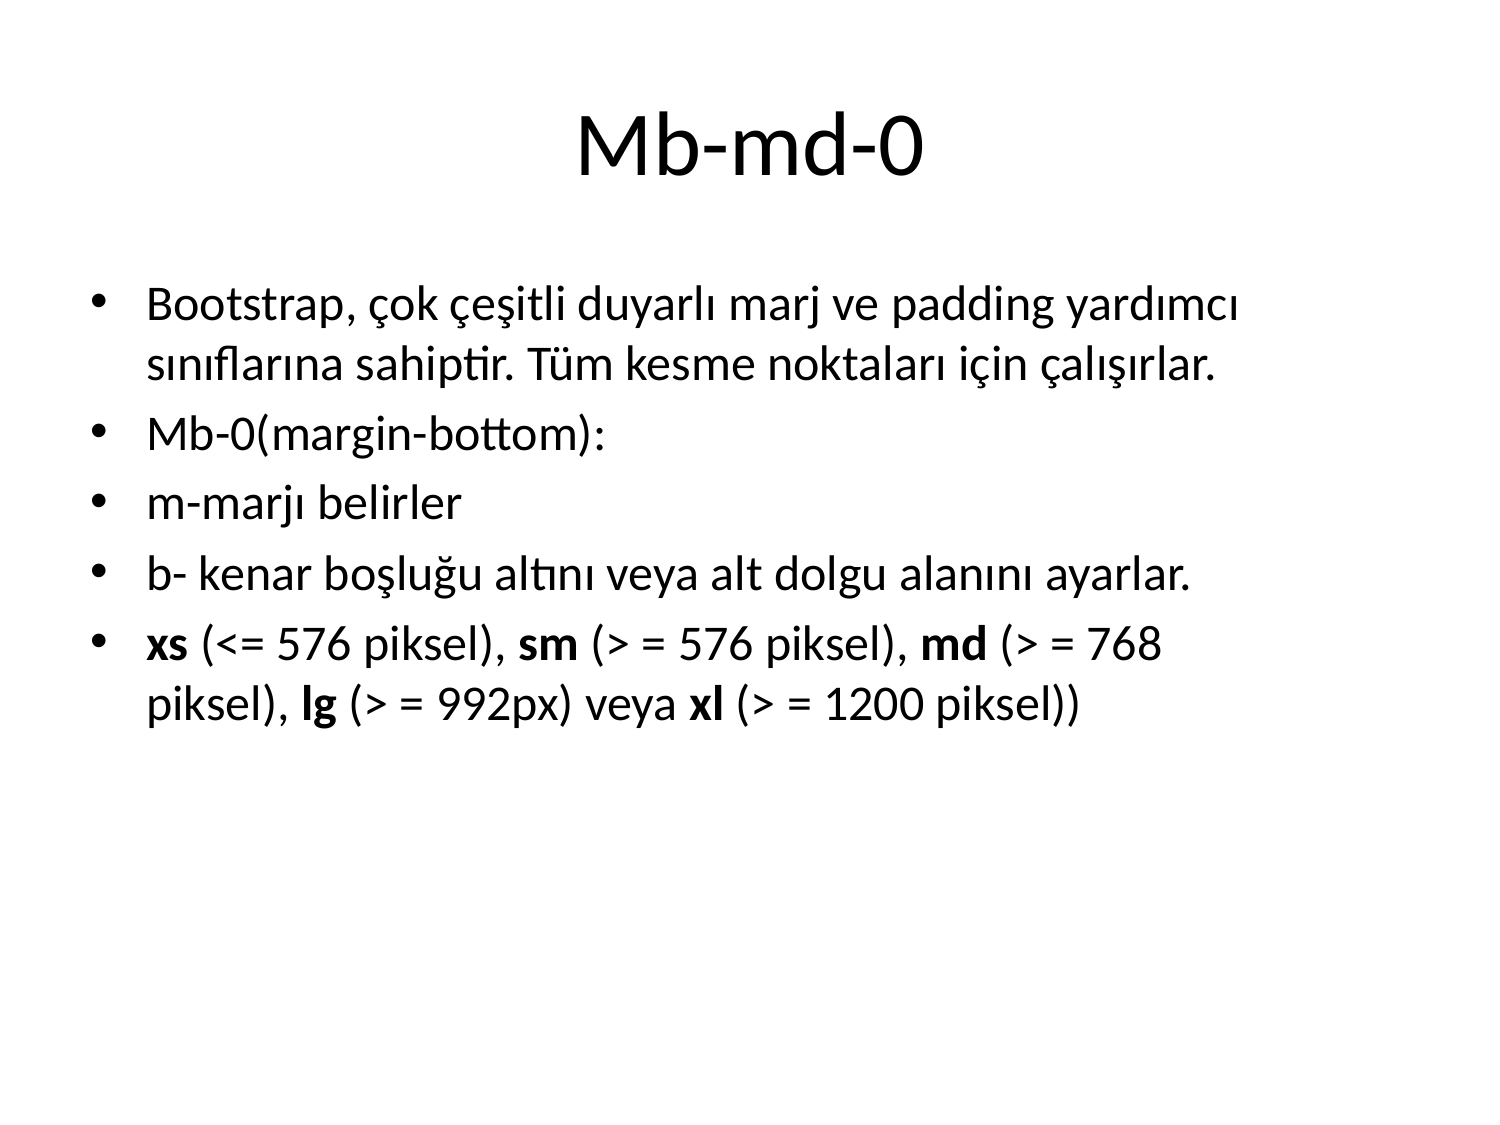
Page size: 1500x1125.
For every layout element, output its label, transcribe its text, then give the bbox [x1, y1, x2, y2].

list Bootstrap, çok çeşitli duyarlı marj ve padding yardımcı sınıflarına sahiptir. Tüm kesme noktaları için çalışırlar. Mb-0(margin-bottom): m-marjı belirler b- kenar boşluğu altını veya alt dolgu alanını ayarlar. xs (<= 576 piksel), sm (> = 576 piksel), md (> = 768 piksel), lg (> = 992px) veya xl (> = 1200 piksel)) [75, 262, 1425, 1005]
title Mb-md-0 [75, 45, 1425, 233]
